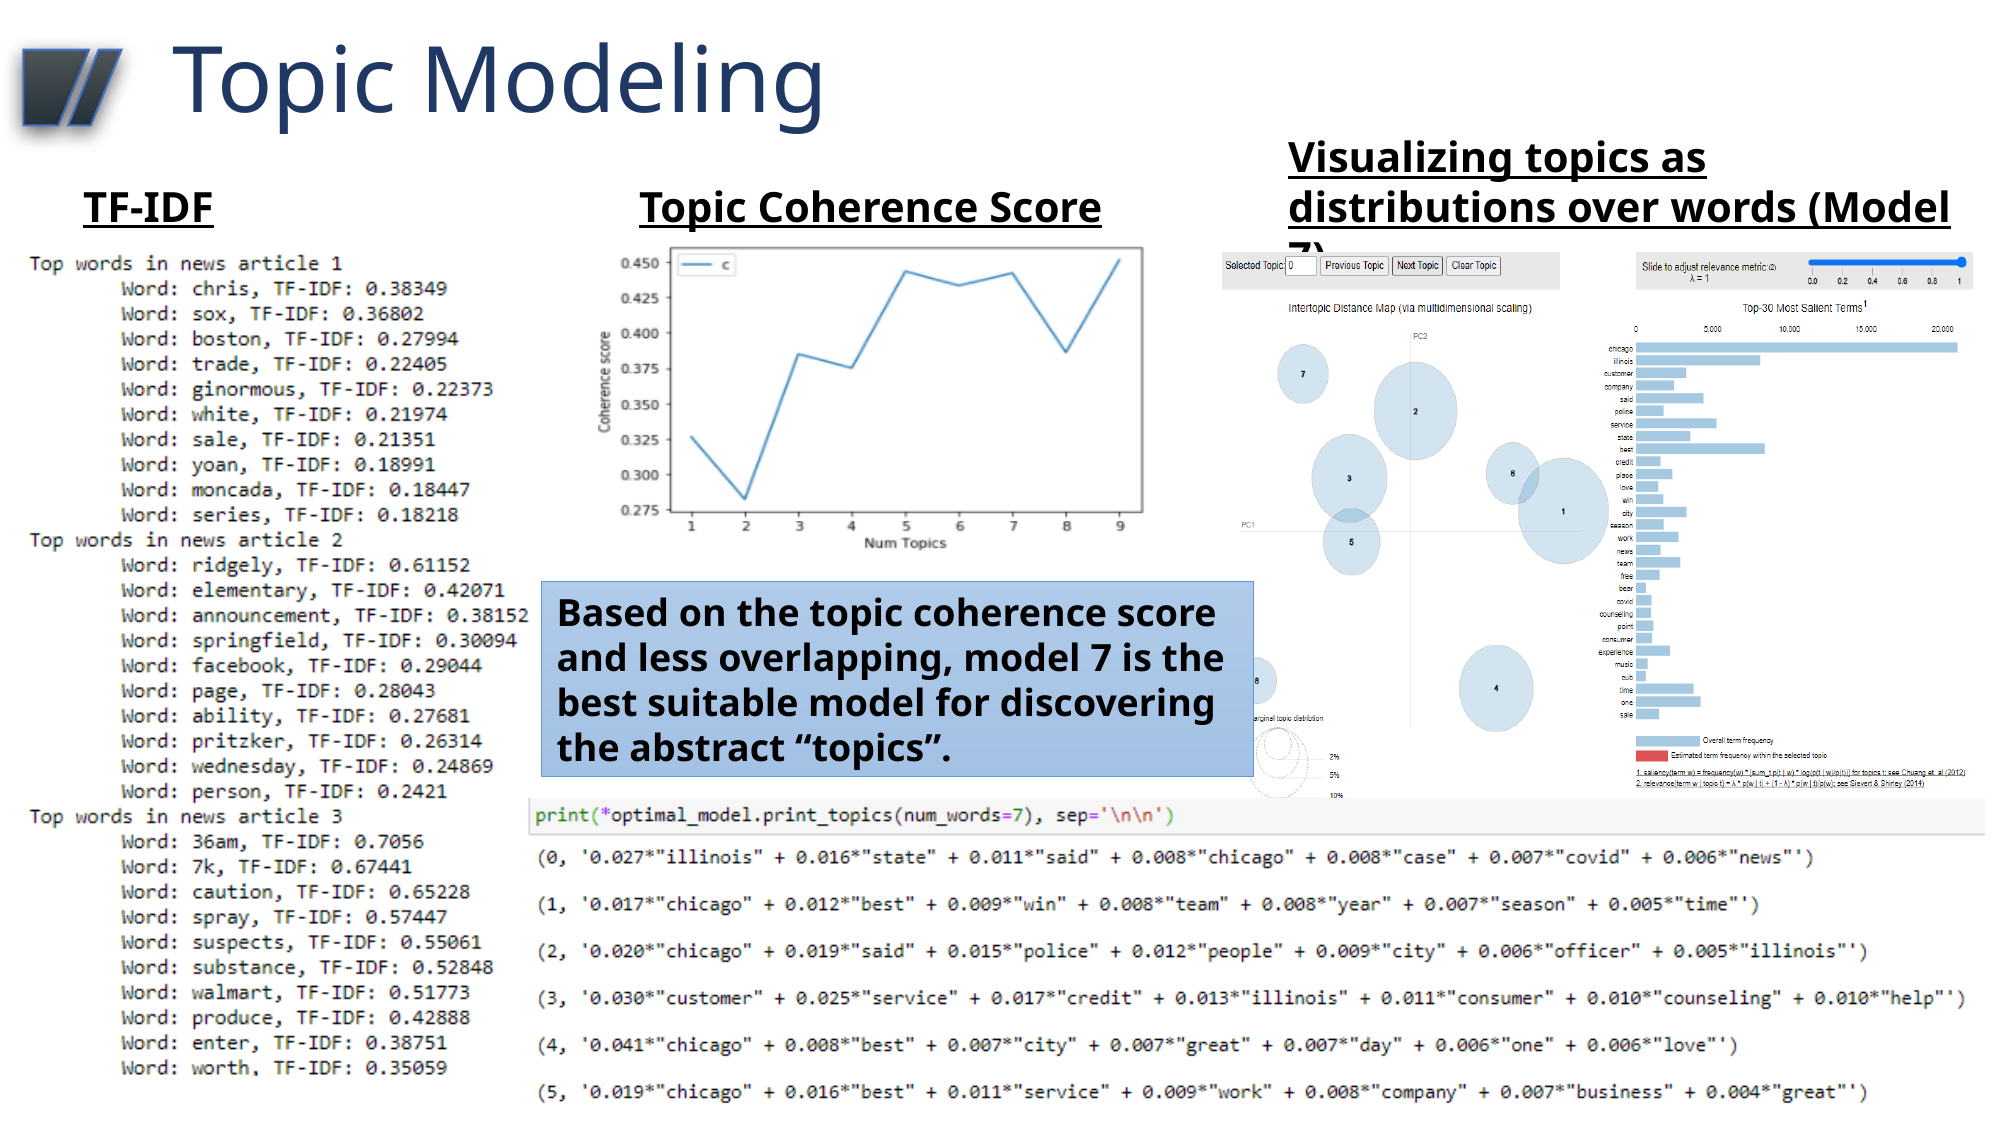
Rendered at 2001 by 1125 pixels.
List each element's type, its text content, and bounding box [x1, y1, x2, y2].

text_box [68, 49, 122, 126]
text_box Topic Coherence Score [624, 178, 1180, 239]
text_box Based on the topic coherence score and less overlapping, model 7 is the best suitable model for discovering the abstract “topics”. [625, 581, 1222, 777]
title Topic Modeling [157, 0, 1883, 166]
text_box TF-IDF [68, 178, 389, 252]
text_box [23, 49, 85, 126]
picture [23, 239, 1985, 1125]
text_box Visualizing topics as distributions over words (Model 7) [1273, 123, 2000, 289]
